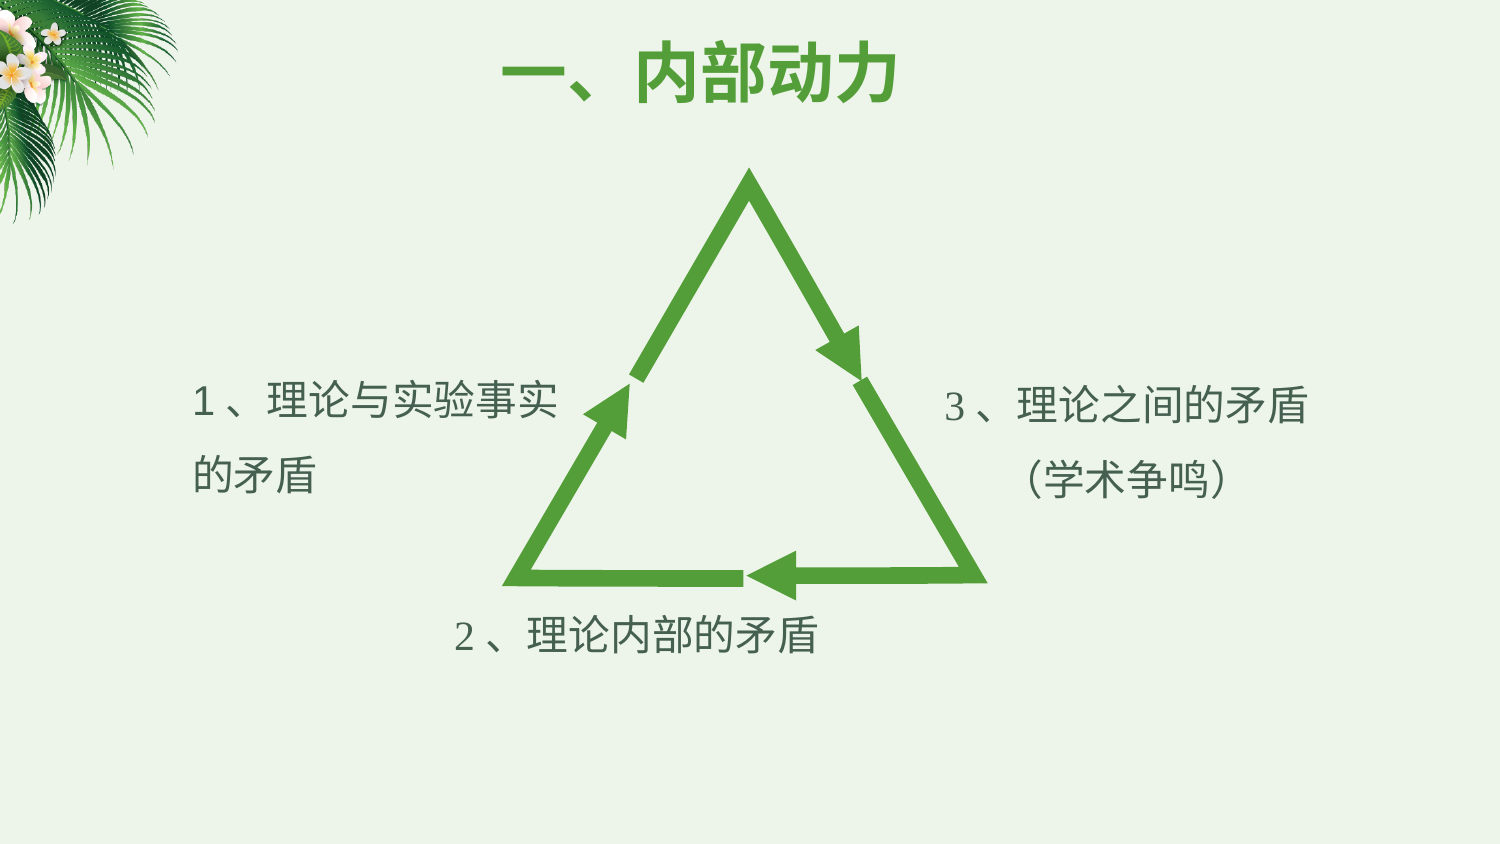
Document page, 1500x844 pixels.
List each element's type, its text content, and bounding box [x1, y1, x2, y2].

text_box 3、理论之间的矛盾（学术争鸣） [915, 346, 1339, 512]
text_box [635, 182, 862, 382]
text_box [746, 380, 976, 576]
picture [0, 0, 178, 224]
text_box 2、理论内部的矛盾 [301, 576, 1192, 697]
text_box 一、内部动力 [485, 23, 1208, 119]
text_box [516, 383, 742, 576]
text_box 1、理论与实验事实的矛盾 [177, 341, 601, 557]
